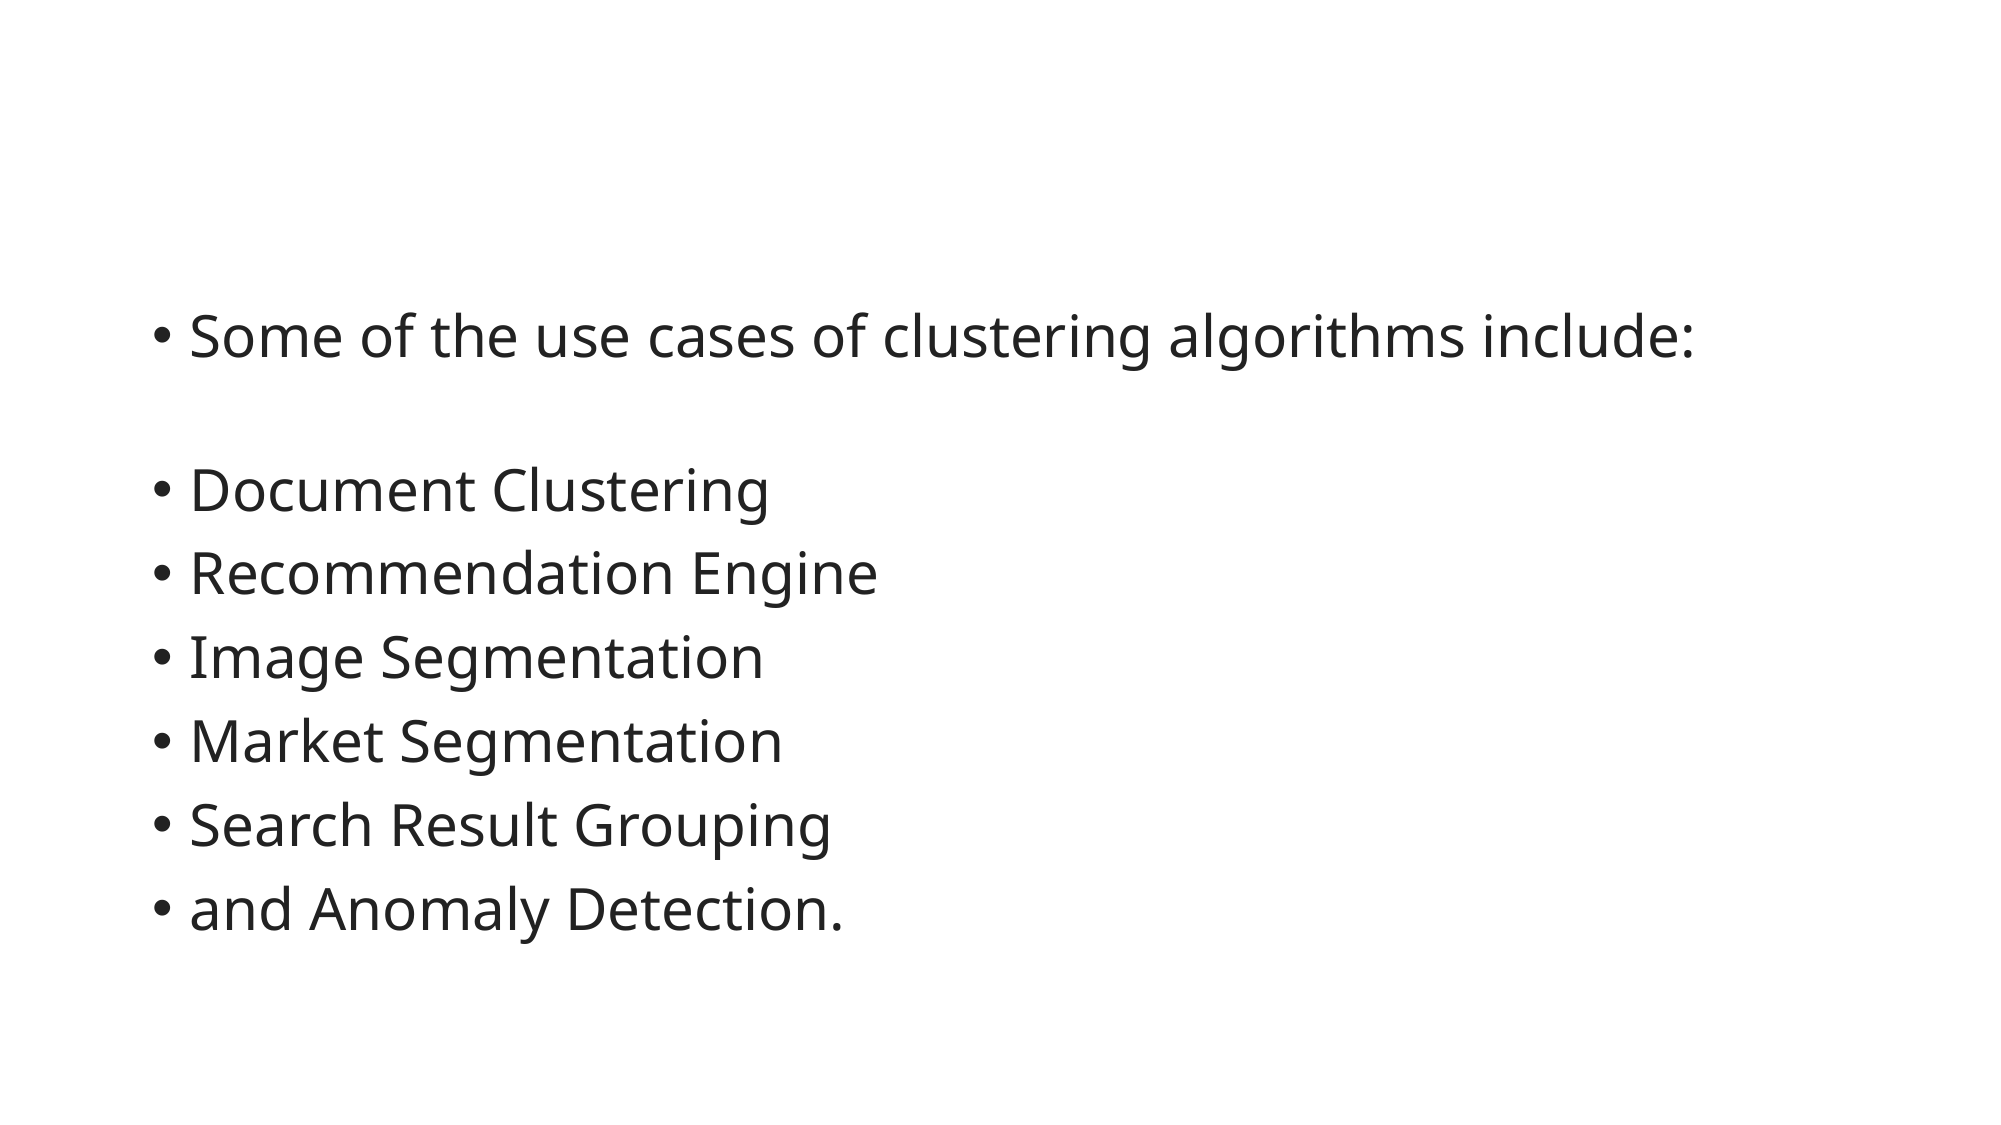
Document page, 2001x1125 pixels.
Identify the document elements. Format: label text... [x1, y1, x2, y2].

list Some of the use cases of clustering algorithms include: Document Clustering Recommendation Engine Image Segmentation Market Segmentation Search Result Grouping and Anomaly Detection. [137, 299, 1863, 1014]
